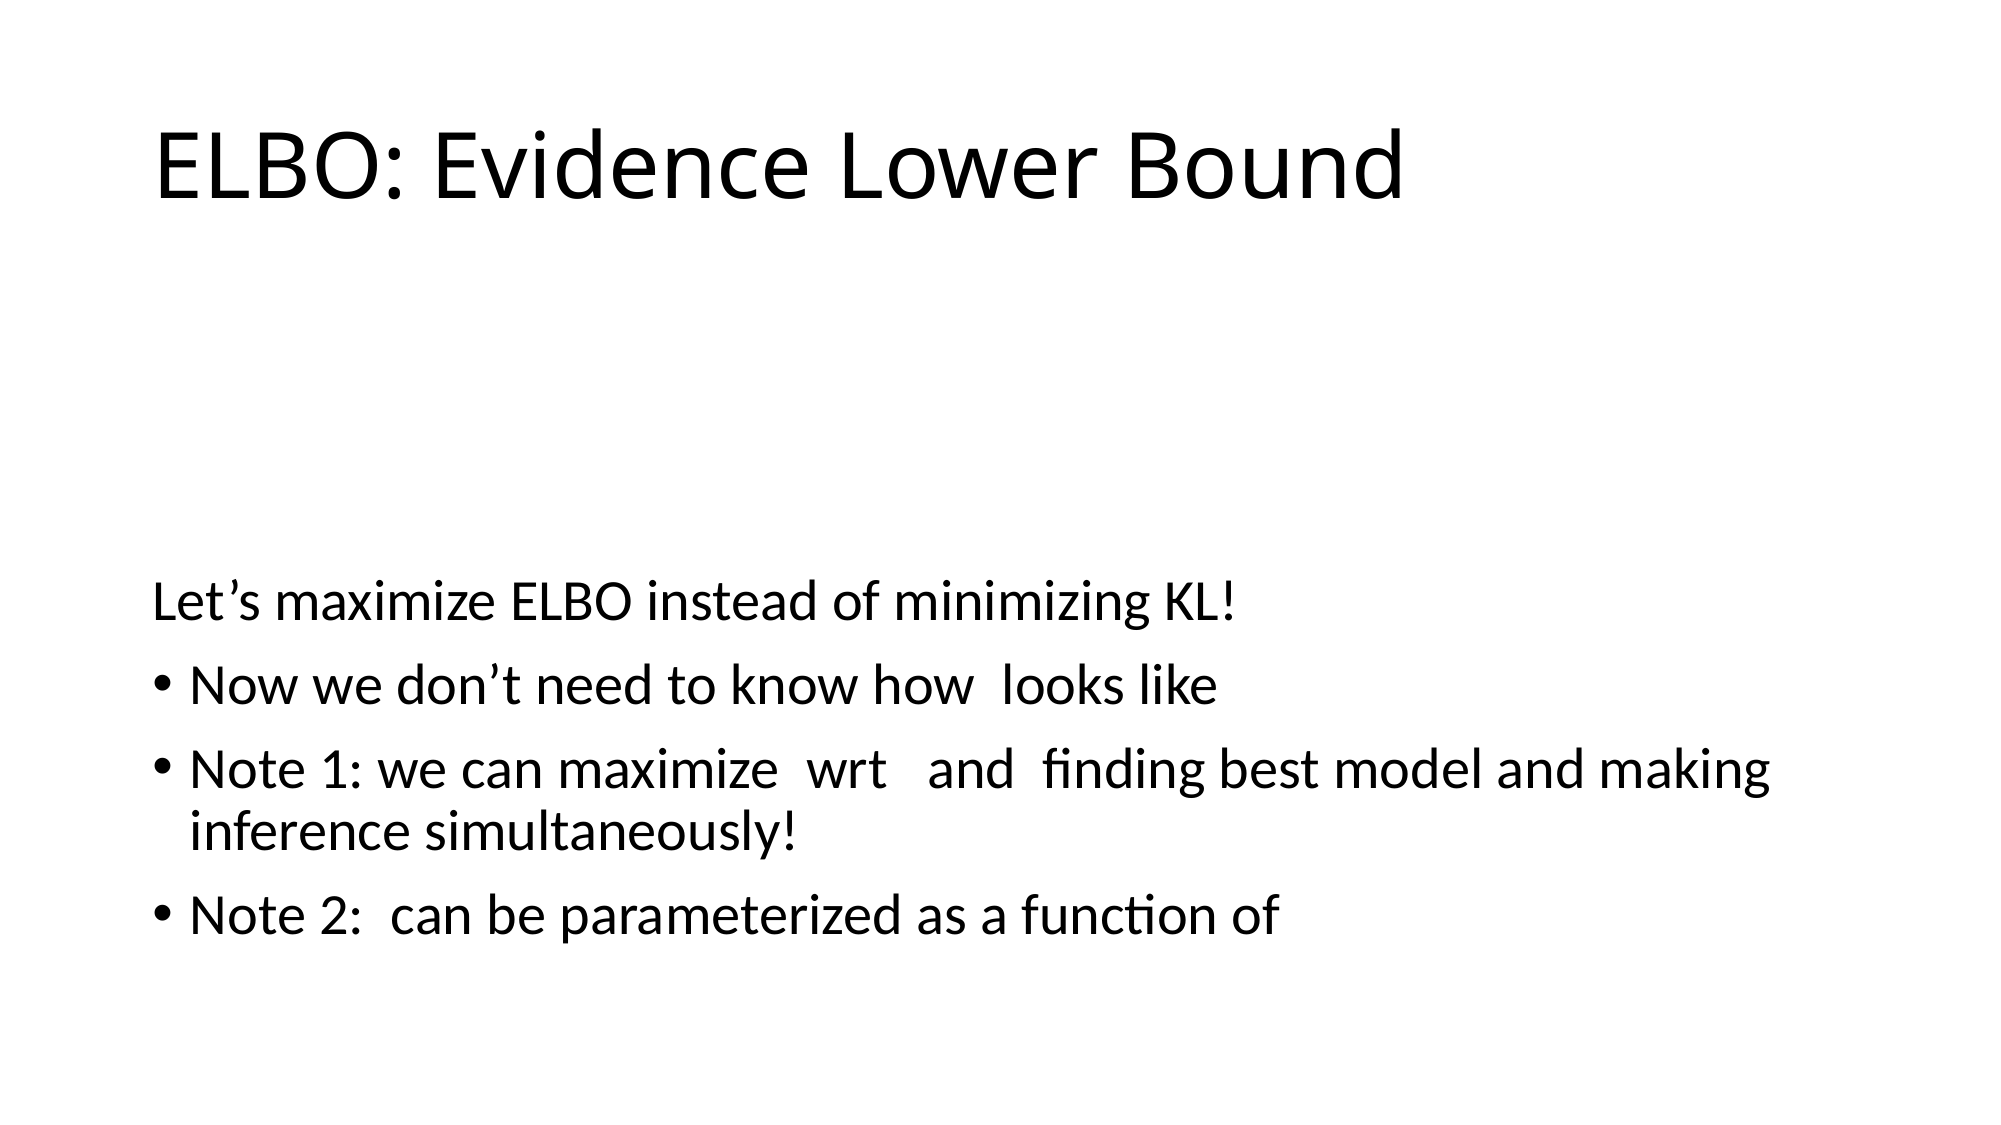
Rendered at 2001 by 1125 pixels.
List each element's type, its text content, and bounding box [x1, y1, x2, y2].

title ELBO: Evidence Lower Bound [137, 59, 1863, 278]
